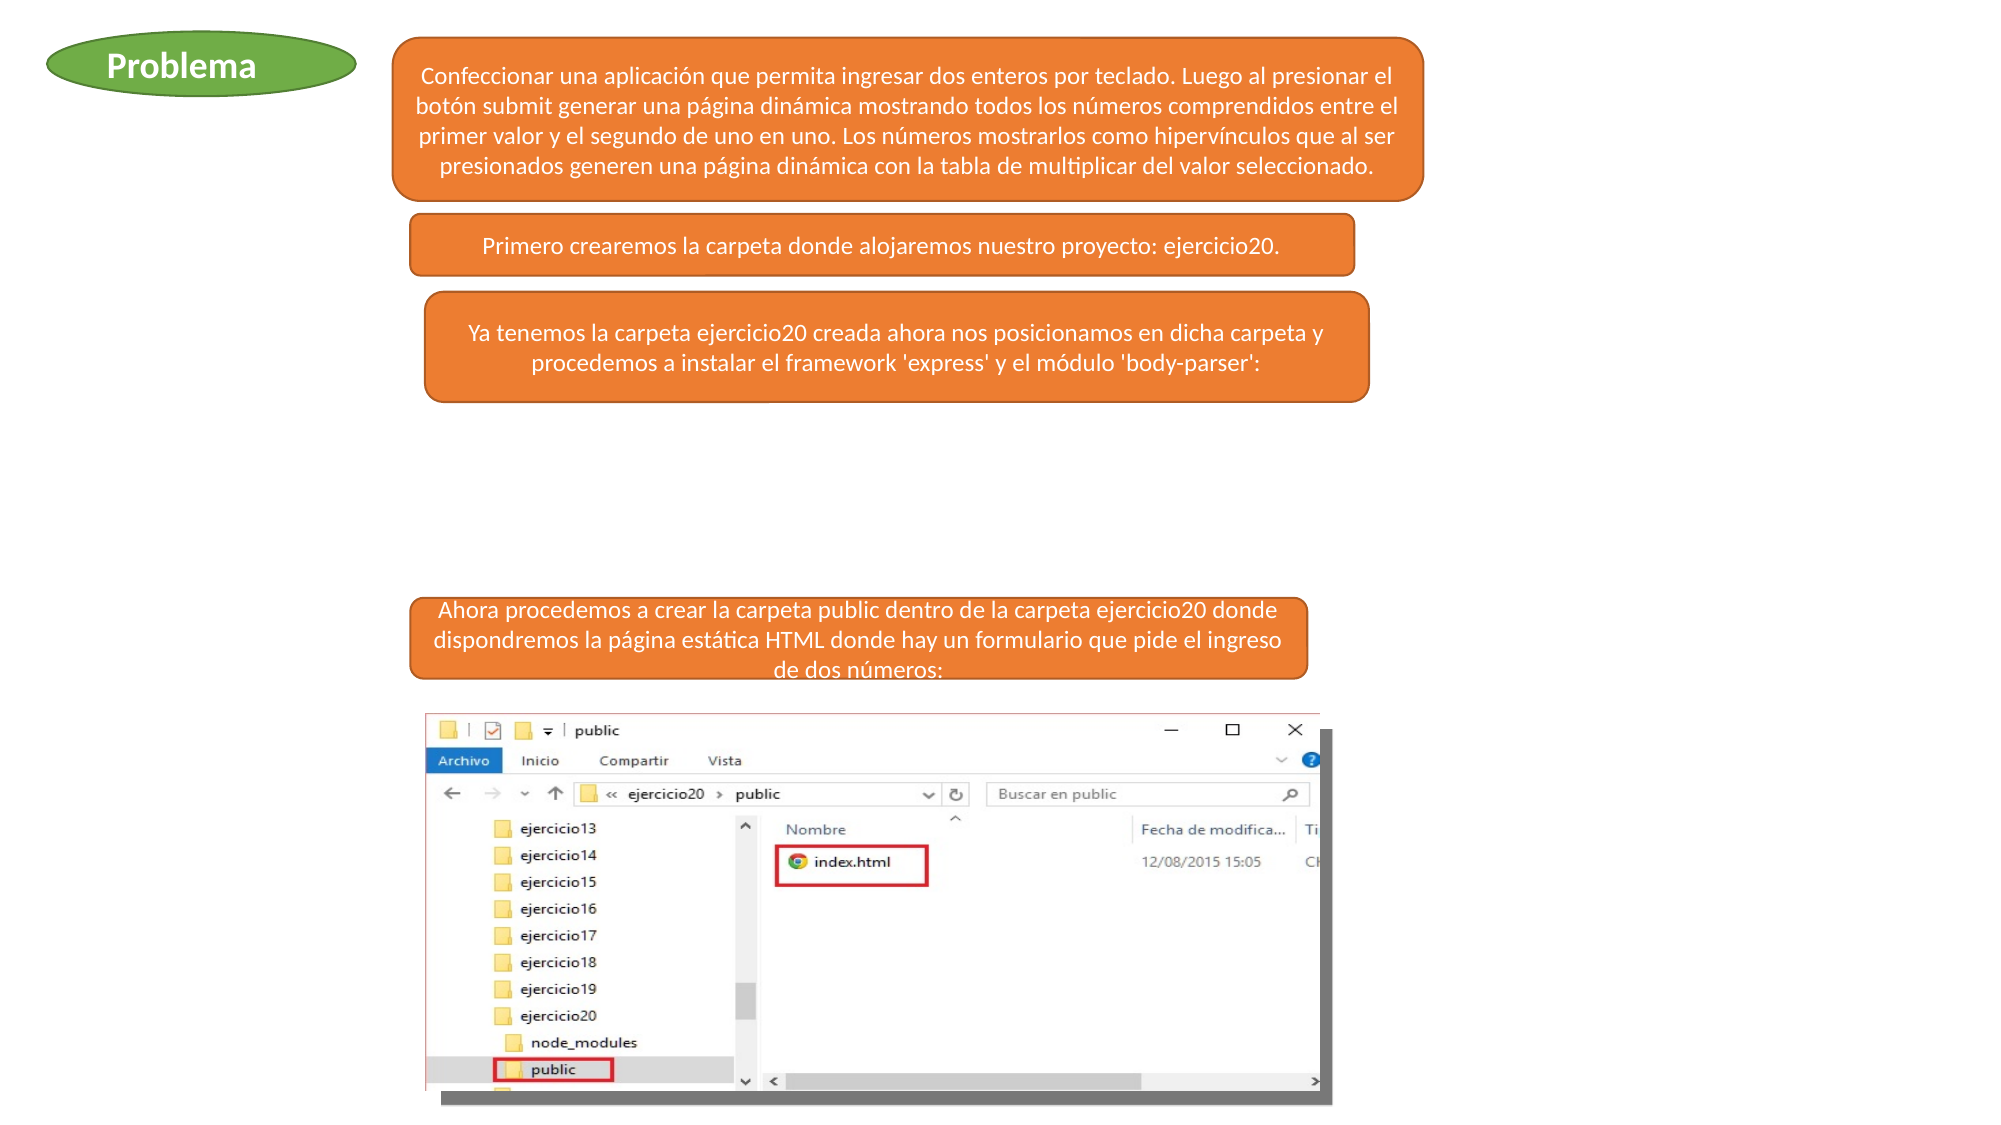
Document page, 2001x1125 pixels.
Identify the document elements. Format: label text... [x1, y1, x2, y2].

text_box Confeccionar una aplicación que permita ingresar dos enteros por teclado. Luego al presionar el botón submit generar una página dinámica mostrando todos los números comprendidos entre el primer valor y el segundo de uno en uno. Los números mostrarlos como hipervínculos que al ser presionados generen una página dinámica con la tabla de multiplicar del valor seleccionado. [392, 37, 1424, 201]
text_box Ahora procedemos a crear la carpeta public dentro de la carpeta ejercicio20 donde dispondremos la página estática HTML donde hay un formulario que pide el ingreso de dos números: [410, 597, 1308, 679]
text_box Primero crearemos la carpeta donde alojaremos nuestro proyecto: ejercicio20. [410, 213, 1355, 276]
text_box [137, 59, 1863, 278]
picture [424, 712, 1320, 1091]
text_box Ya tenemos la carpeta ejercicio20 creada ahora nos posicionamos en dicha carpeta y procedemos a instalar el framework 'express' y el módulo 'body-parser': [424, 291, 1370, 402]
text_box Problema [47, 31, 356, 97]
text_box [137, 299, 1863, 1014]
